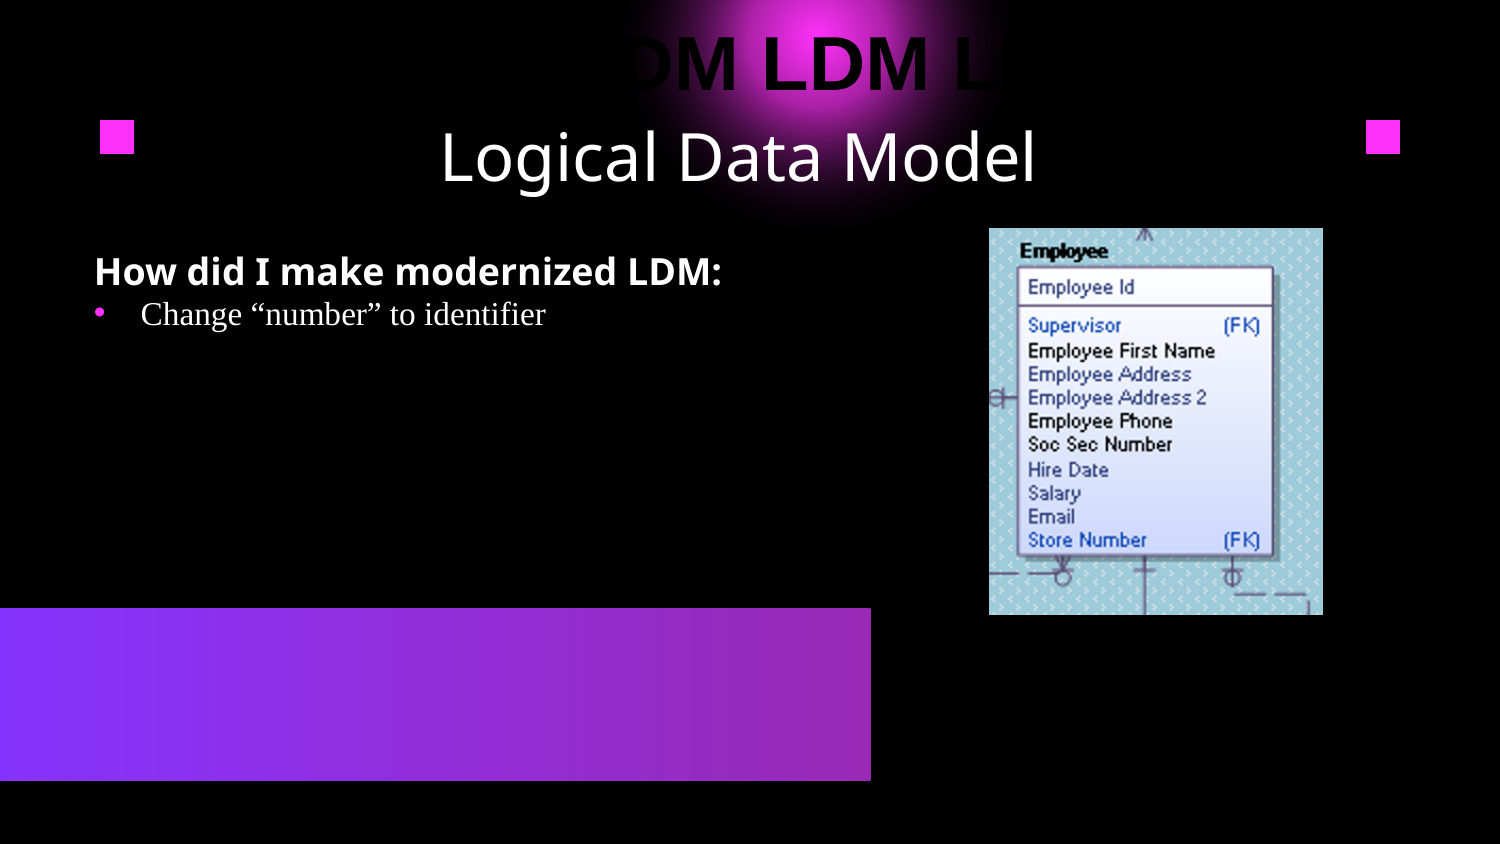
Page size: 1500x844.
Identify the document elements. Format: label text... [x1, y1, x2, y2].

picture [988, 228, 1323, 616]
subtitle How did I make modernized LDM: Change “number” to identifier [78, 232, 898, 709]
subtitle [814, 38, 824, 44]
title Logical Data Model [105, 99, 1372, 194]
